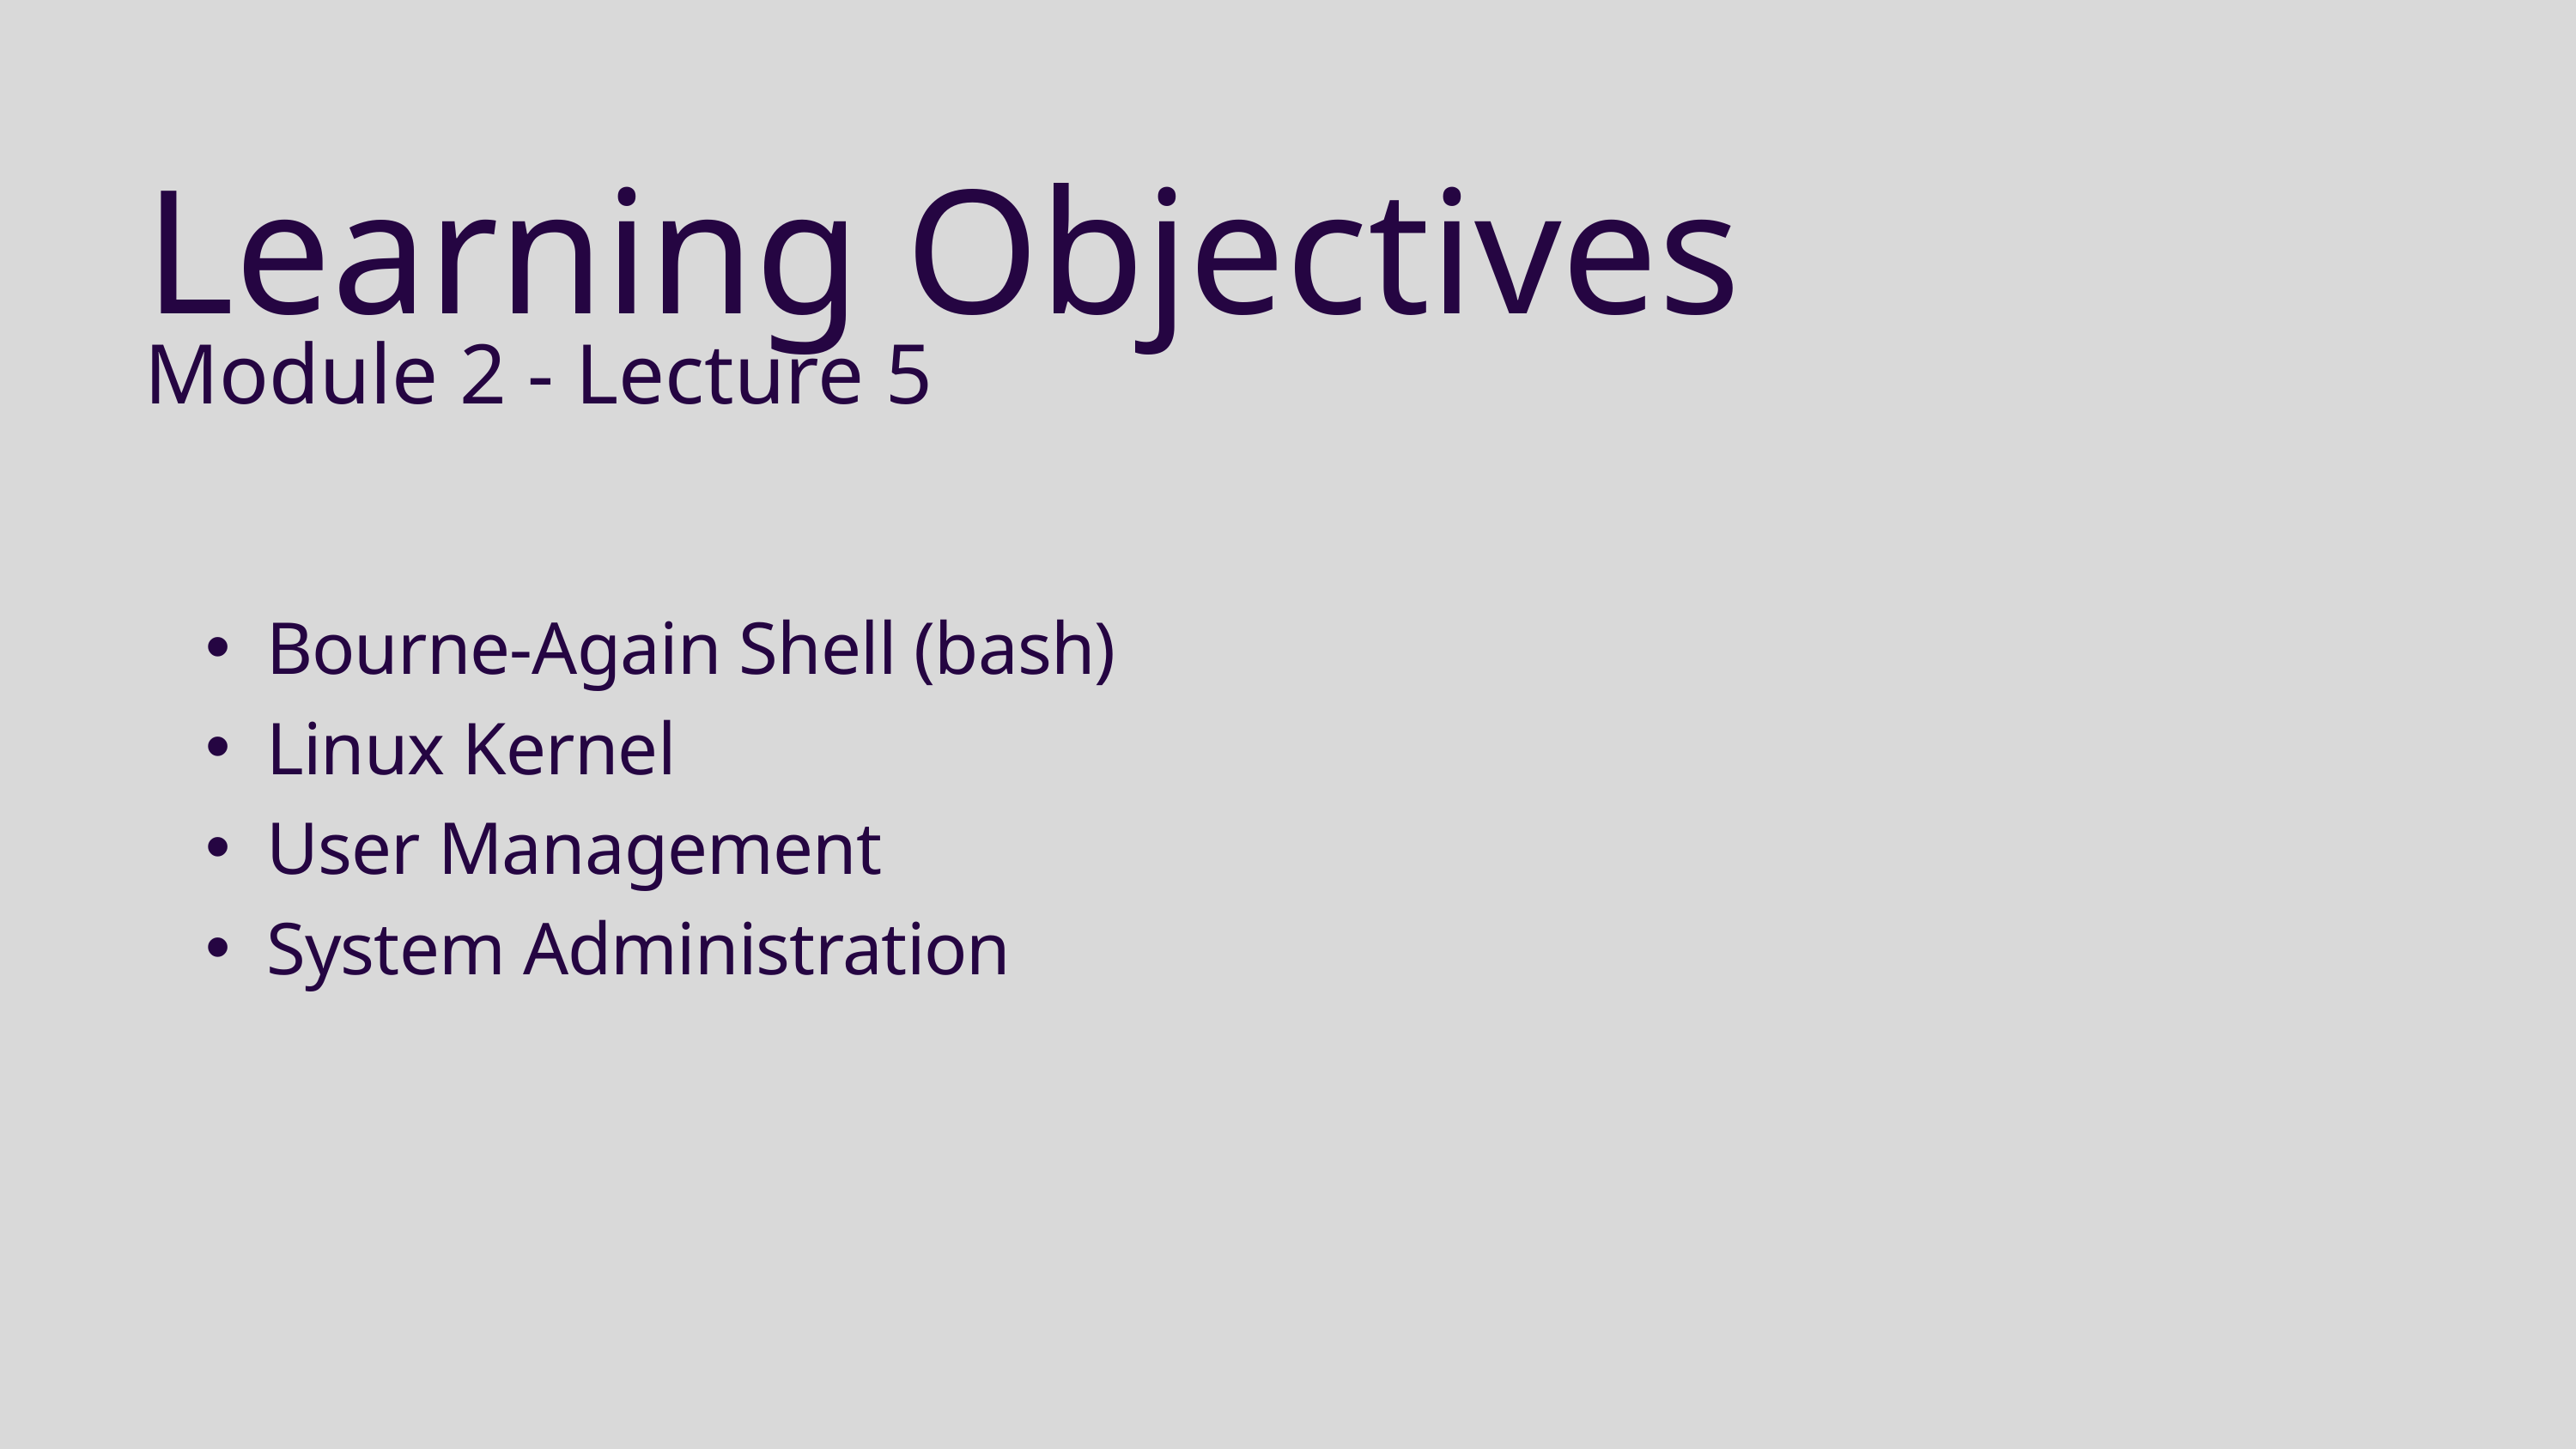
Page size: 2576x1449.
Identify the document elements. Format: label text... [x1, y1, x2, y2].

text_box Bourne-Again Shell (bash) Linux Kernel User Management System Administration [144, 588, 2488, 990]
text_box Learning Objectives [144, 154, 1900, 349]
text_box Module 2 - Lecture 5 [144, 327, 1289, 421]
